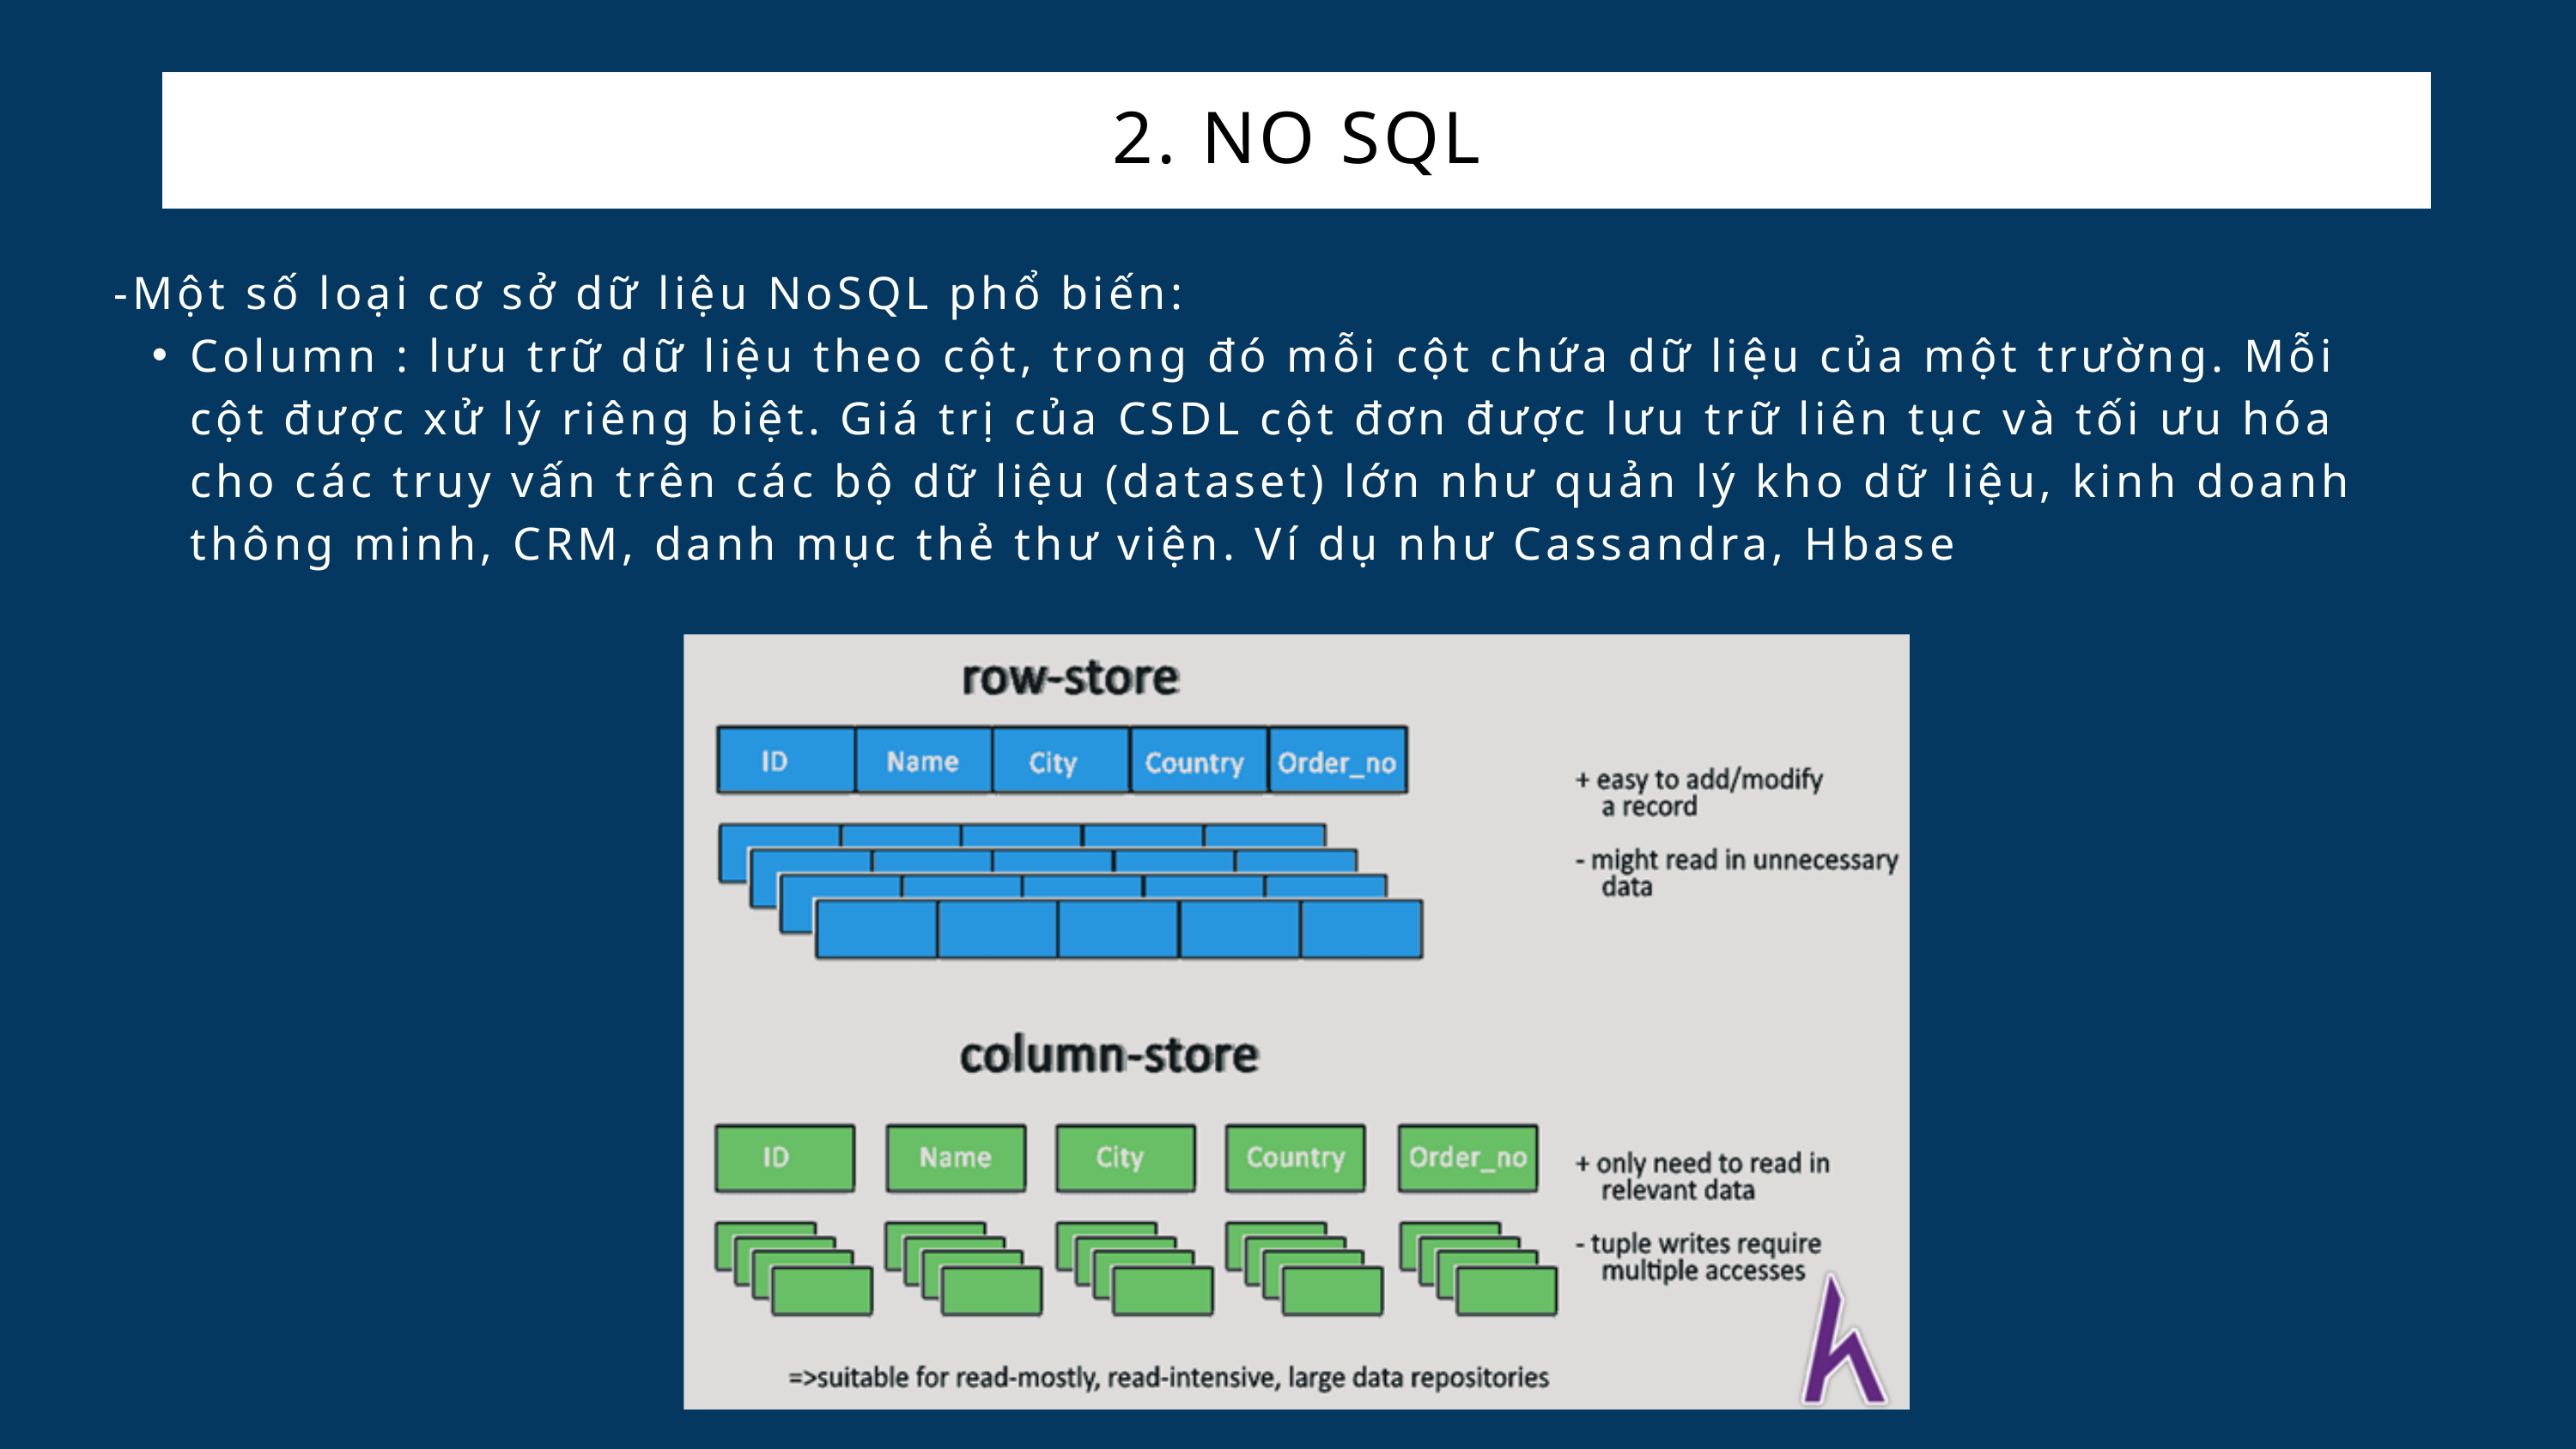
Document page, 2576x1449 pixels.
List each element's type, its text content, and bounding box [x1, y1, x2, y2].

text_box [683, 634, 1910, 1410]
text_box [161, 72, 2432, 209]
text_box -Một số loại cơ sở dữ liệu NoSQL phổ biến: Column : lưu trữ dữ liệu theo cột, trong đó mỗi cột chứa dữ liệu của một trường. Mỗi cột được xử lý riêng biệt. Giá trị của CSDL cột đơn được lưu trữ liên tục và tối ưu hóa cho các truy vấn trên các bộ dữ liệu (dataset) lớn như quản lý kho dữ liệu, kinh doanh thông minh, CRM, danh mục thẻ thư viện. Ví dụ như Cassandra, Hbase [113, 256, 2432, 632]
